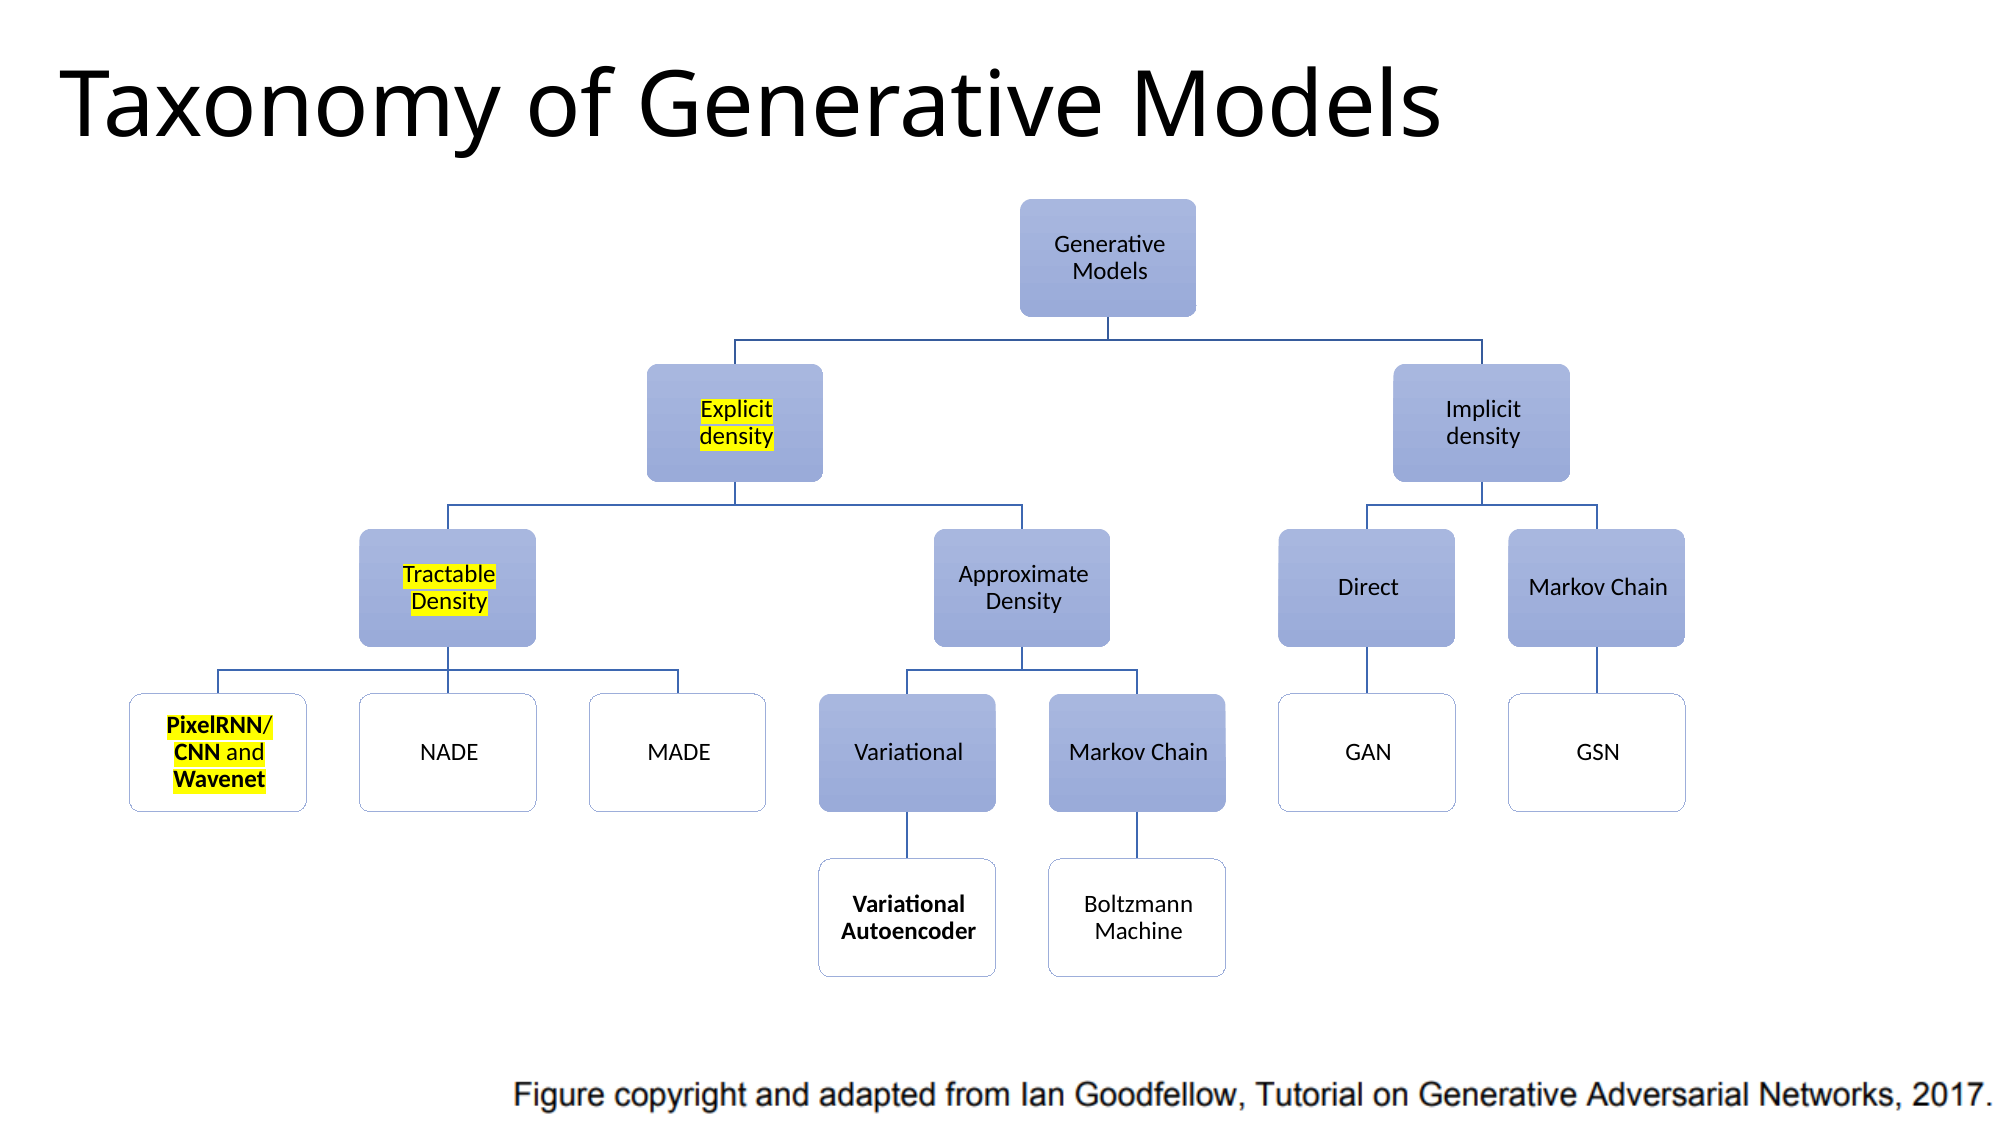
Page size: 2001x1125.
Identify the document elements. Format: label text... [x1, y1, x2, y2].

picture [507, 1068, 2000, 1125]
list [0, 198, 1815, 977]
title Taxonomy of Generative Models [44, 0, 1770, 198]
